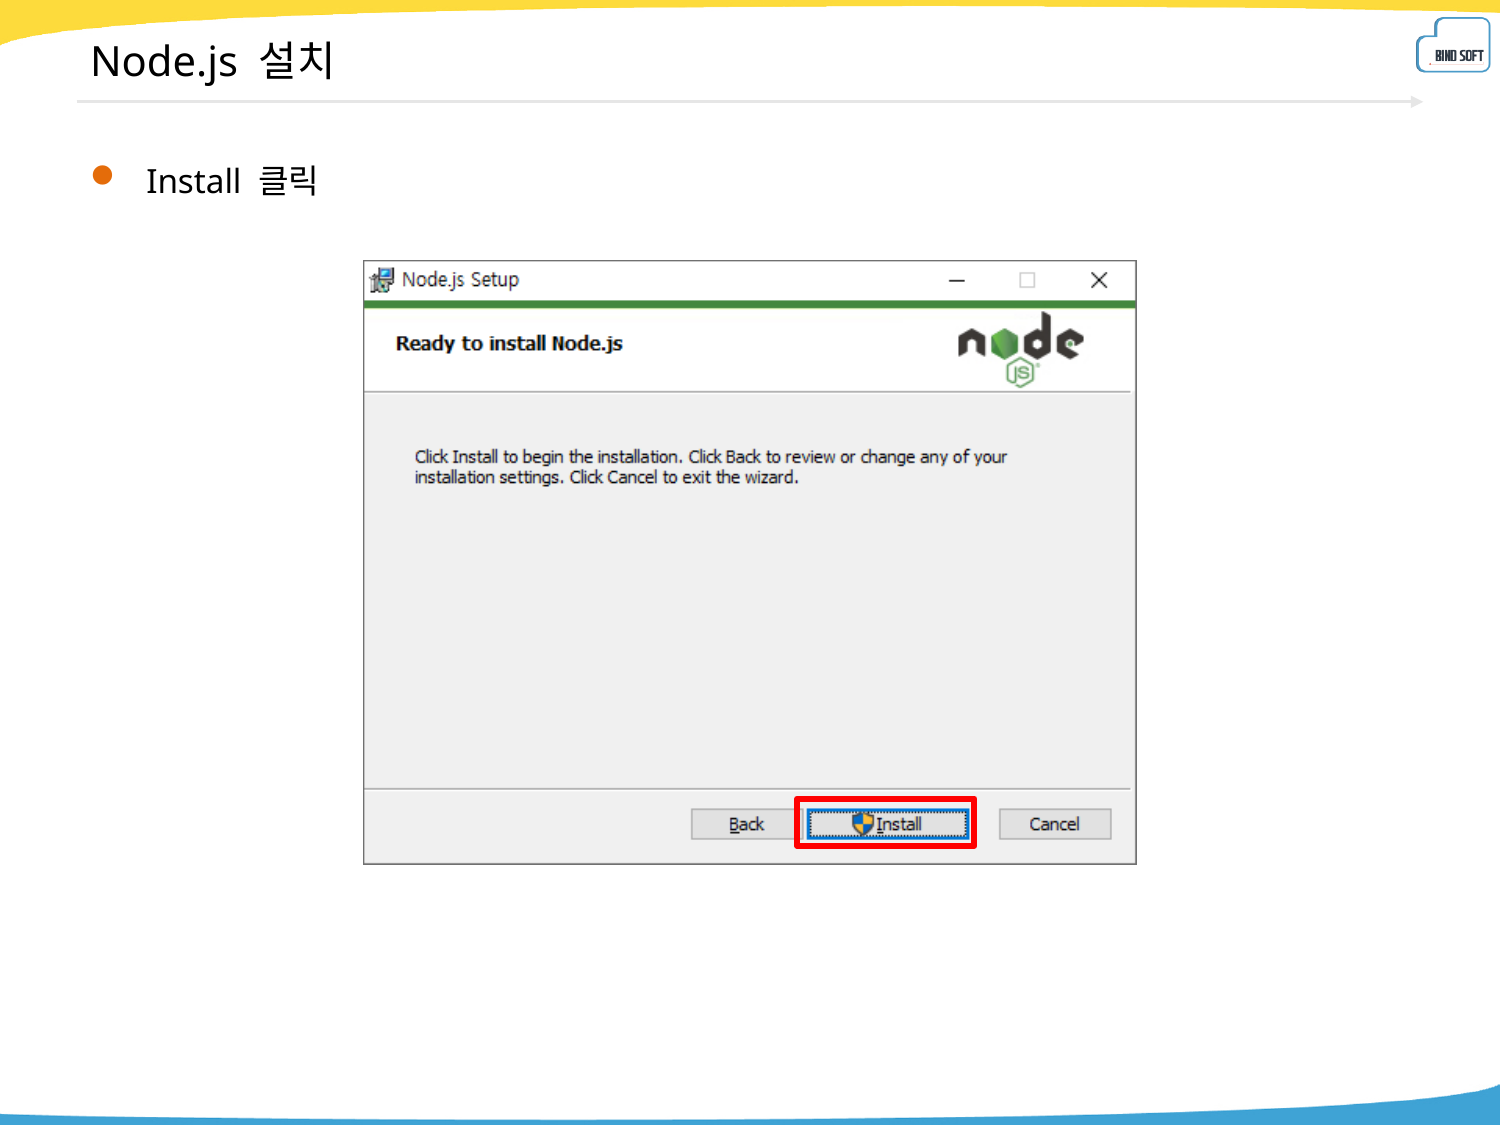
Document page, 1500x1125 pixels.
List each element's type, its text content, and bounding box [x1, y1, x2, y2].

list Install 클릭 [75, 152, 1425, 1055]
picture [0, 0, 1500, 74]
title Node.js 설치 [75, 11, 1425, 108]
picture [0, 1084, 1500, 1125]
picture [363, 259, 1137, 866]
